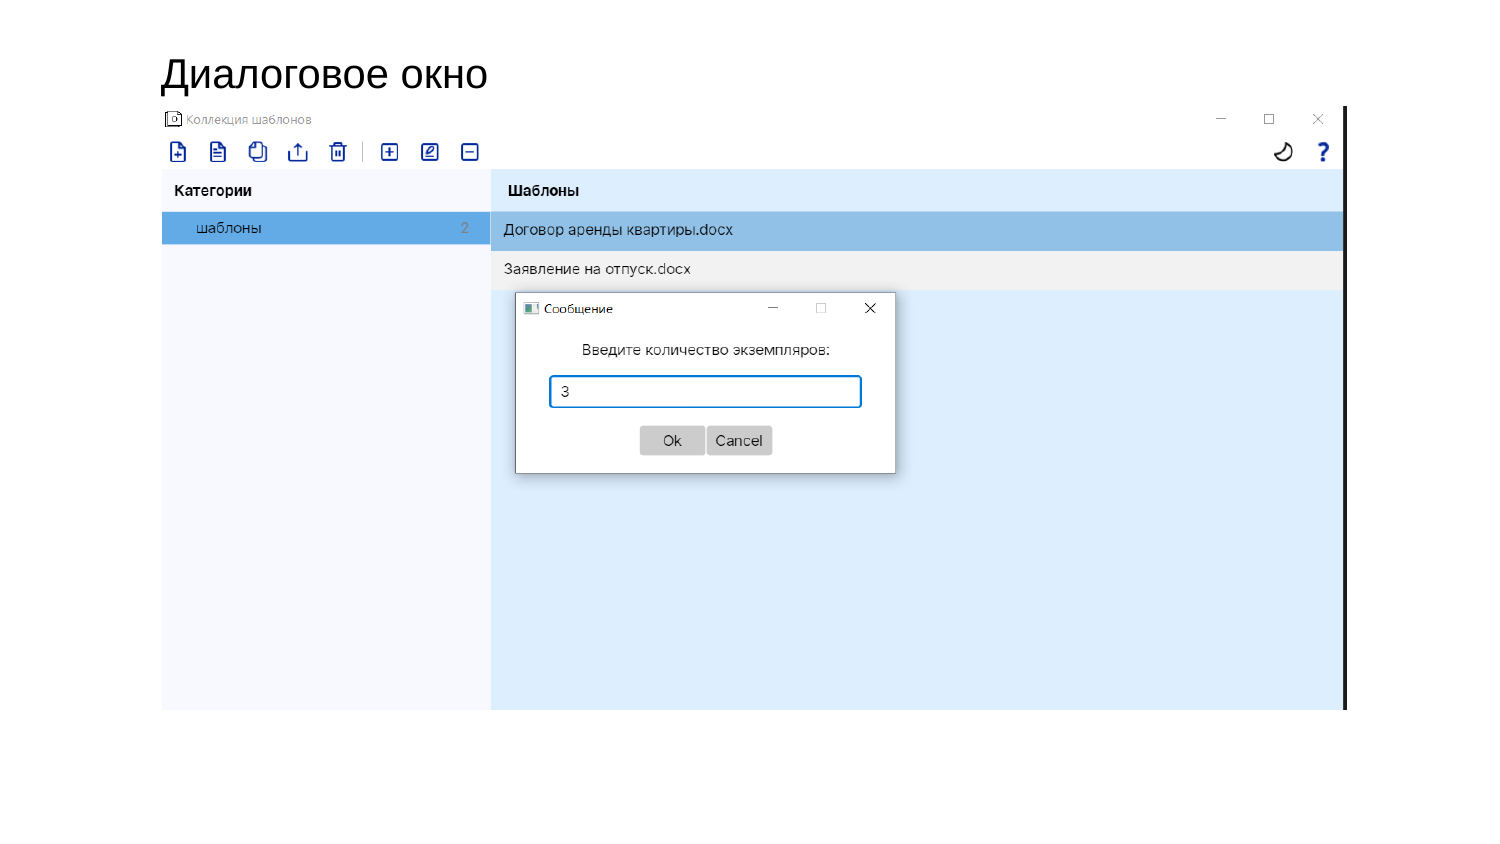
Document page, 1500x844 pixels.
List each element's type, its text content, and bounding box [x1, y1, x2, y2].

title Диалоговое окно [145, 32, 1500, 127]
picture [162, 106, 1348, 711]
